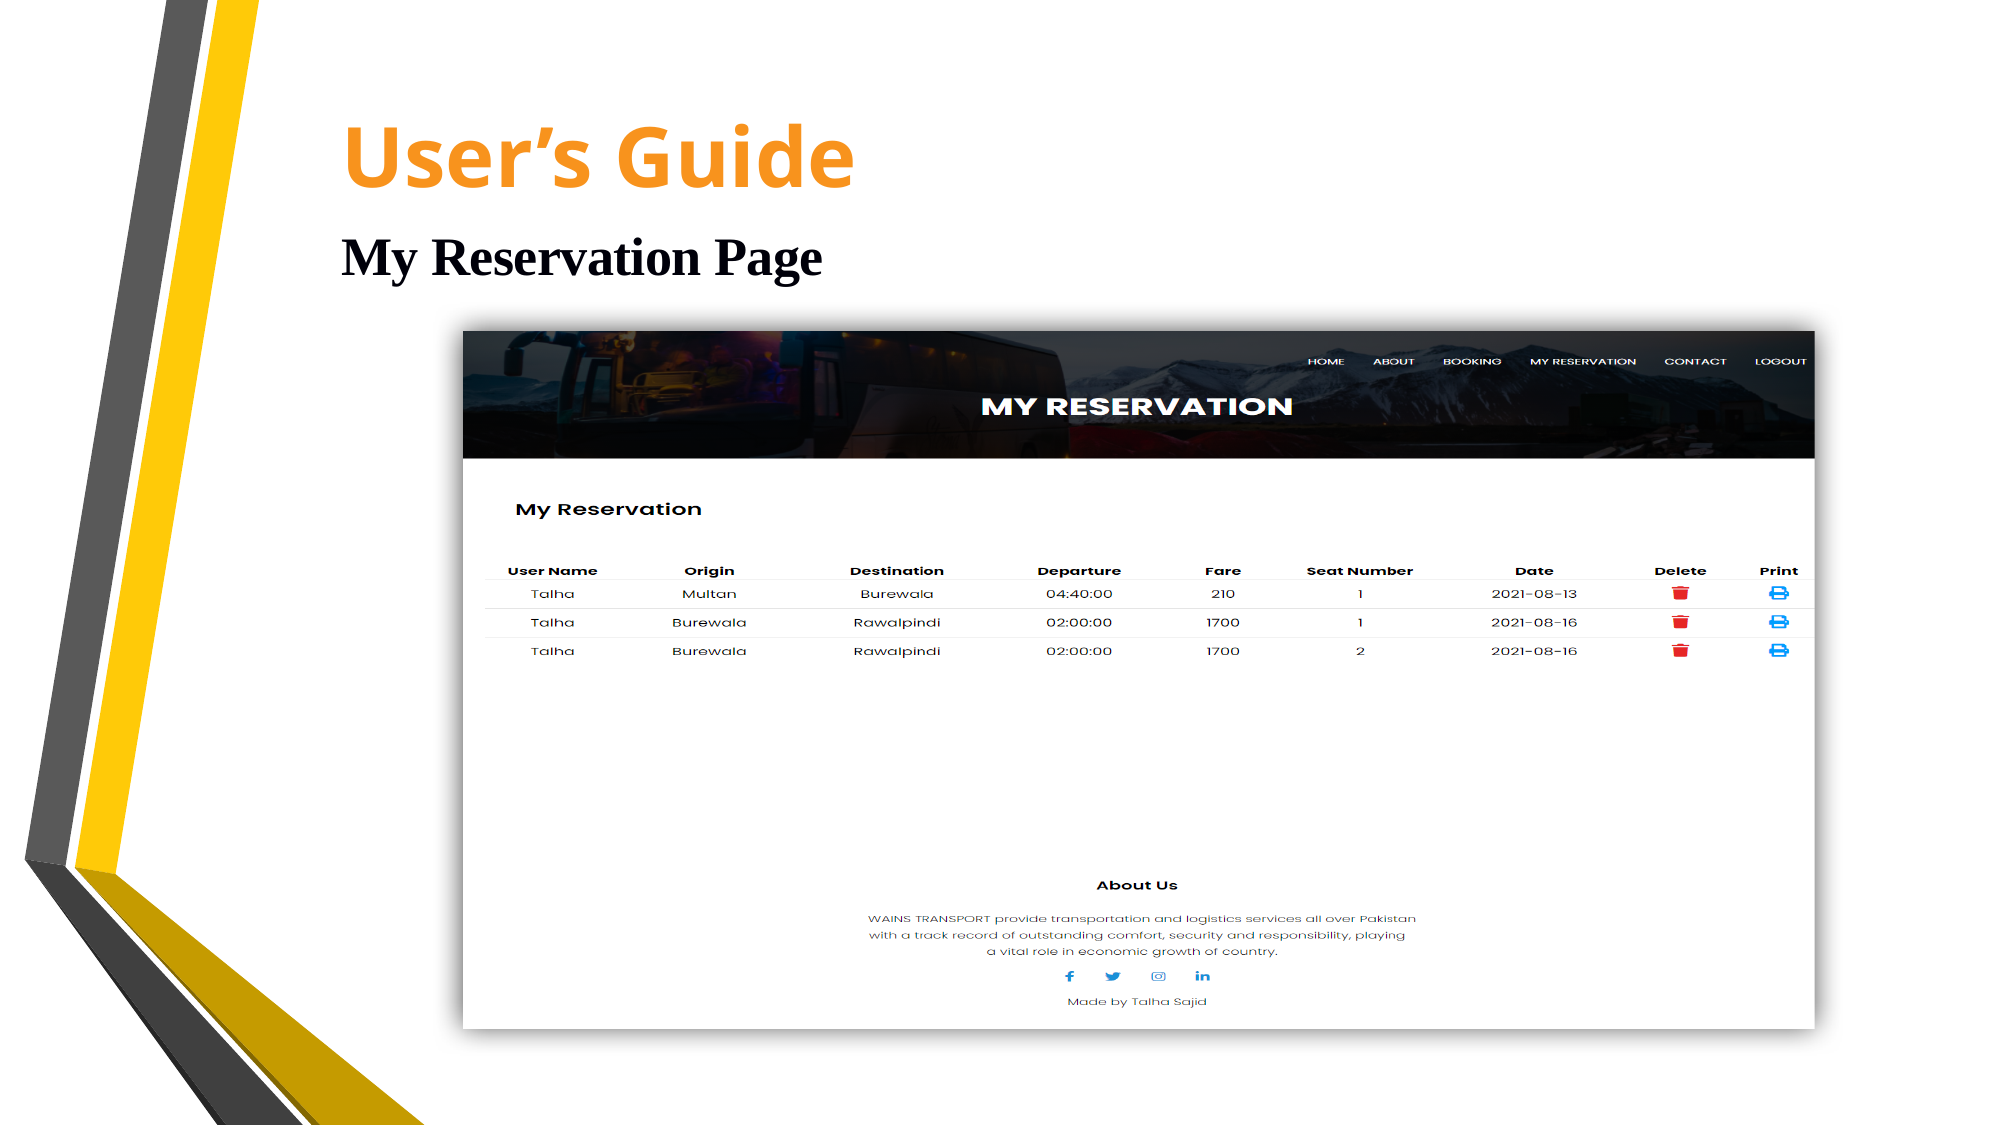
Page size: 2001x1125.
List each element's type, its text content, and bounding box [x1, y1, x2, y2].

picture [462, 331, 1815, 1029]
list My Reservation Page [326, 213, 1885, 294]
title User’s Guide [326, 96, 1970, 212]
